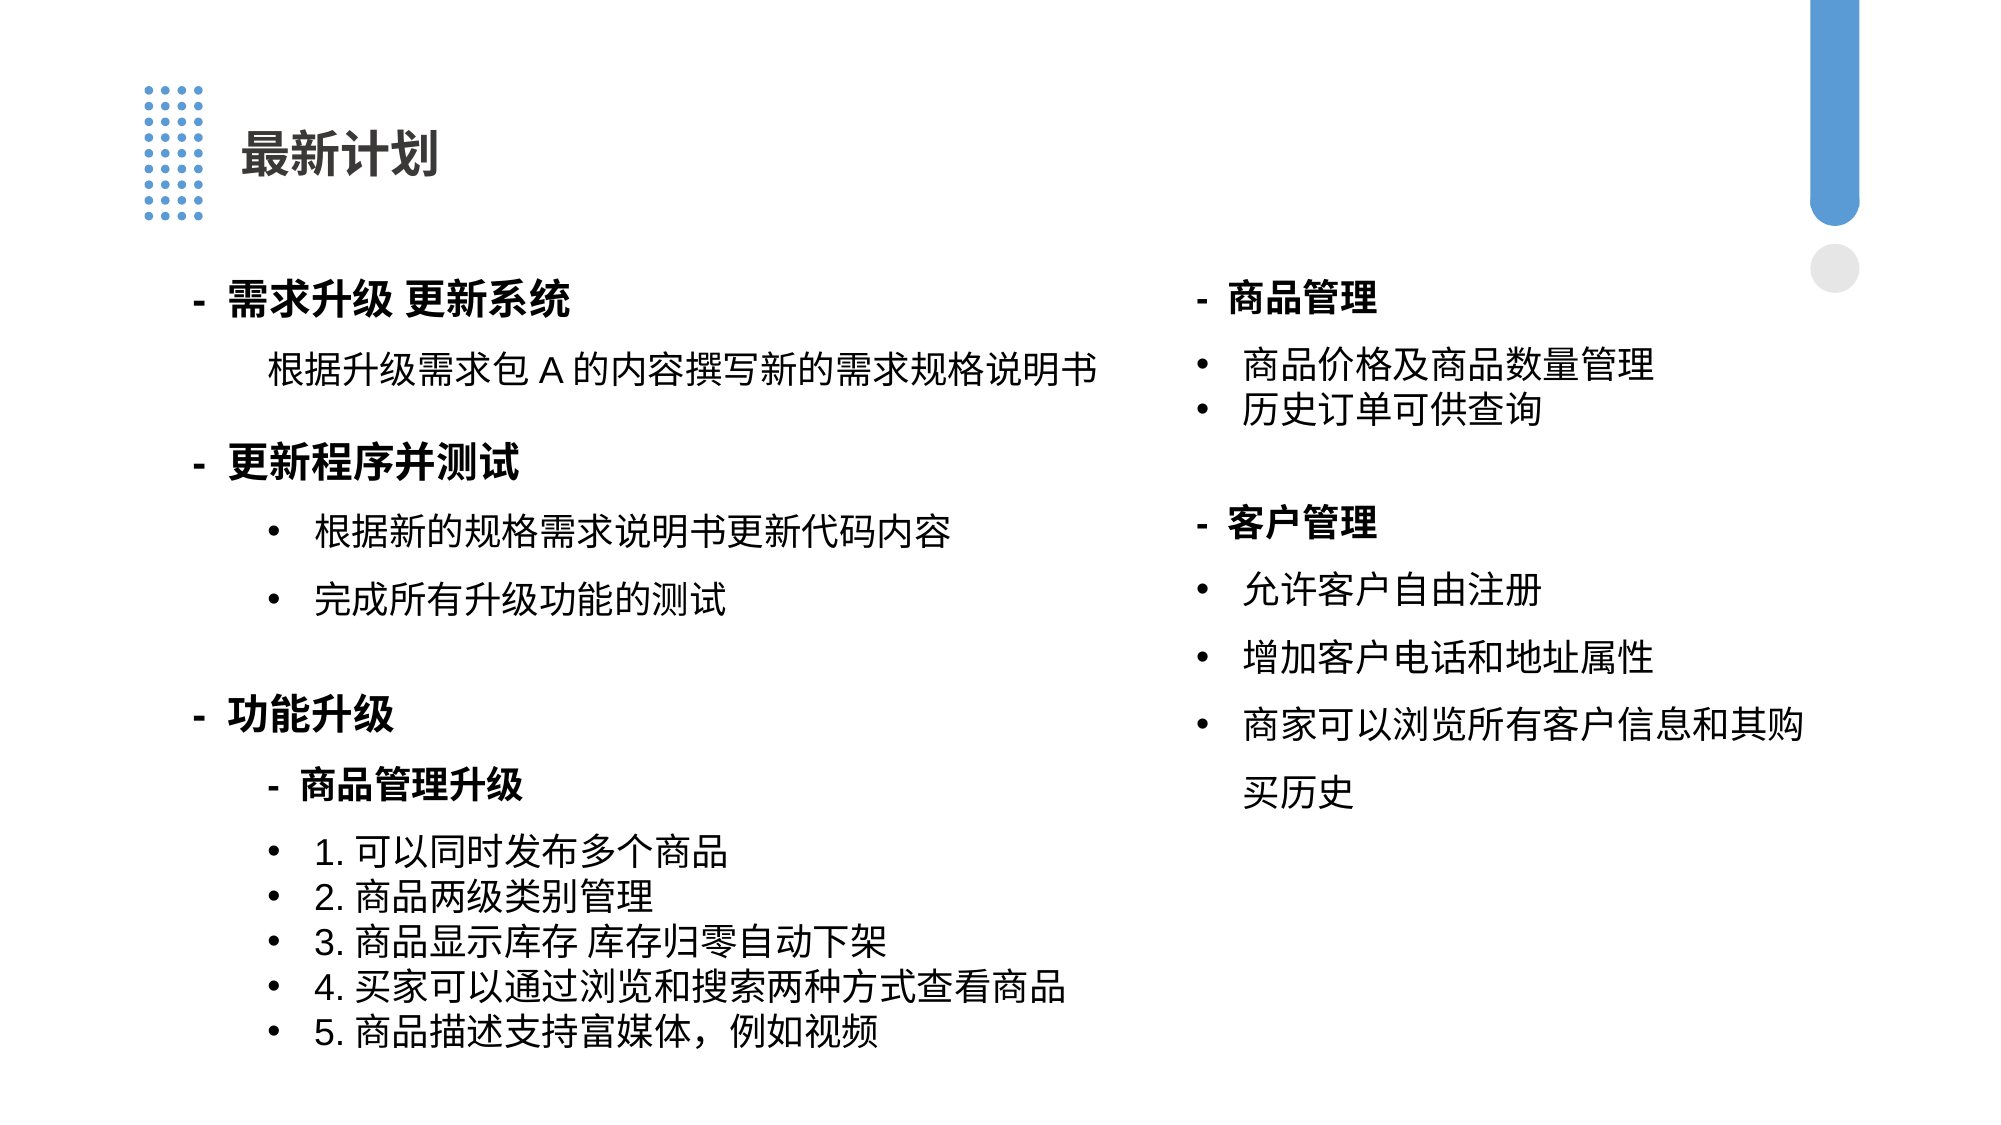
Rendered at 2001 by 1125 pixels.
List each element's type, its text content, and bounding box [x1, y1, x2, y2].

text_box 最新计划 [225, 115, 589, 191]
text_box - 商品管理 商品价格及商品数量管理 历史订单可供查询 - 客户管理 允许客户自由注册 增加客户电话和地址属性 商家可以浏览所有客户信息和其购买历史 [1106, 243, 1851, 867]
text_box - 需求升级 更新系统 根据升级需求包A的内容撰写新的需求规格说明书 - 更新程序并测试 根据新的规格需求说明书更新代码内容 完成所有升级功能的测试 - 功能升级 - 商品管理升级 1.可以同时发布多个商品 2.商品两级类别管理 3.商品显示库存 库存归零自动下架 4.买家可以通过浏览和搜索两种方式查看商品 5.商品描述支持富媒体，例如视频 [177, 240, 1141, 1106]
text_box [106, 124, 241, 183]
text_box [1810, 0, 1860, 293]
